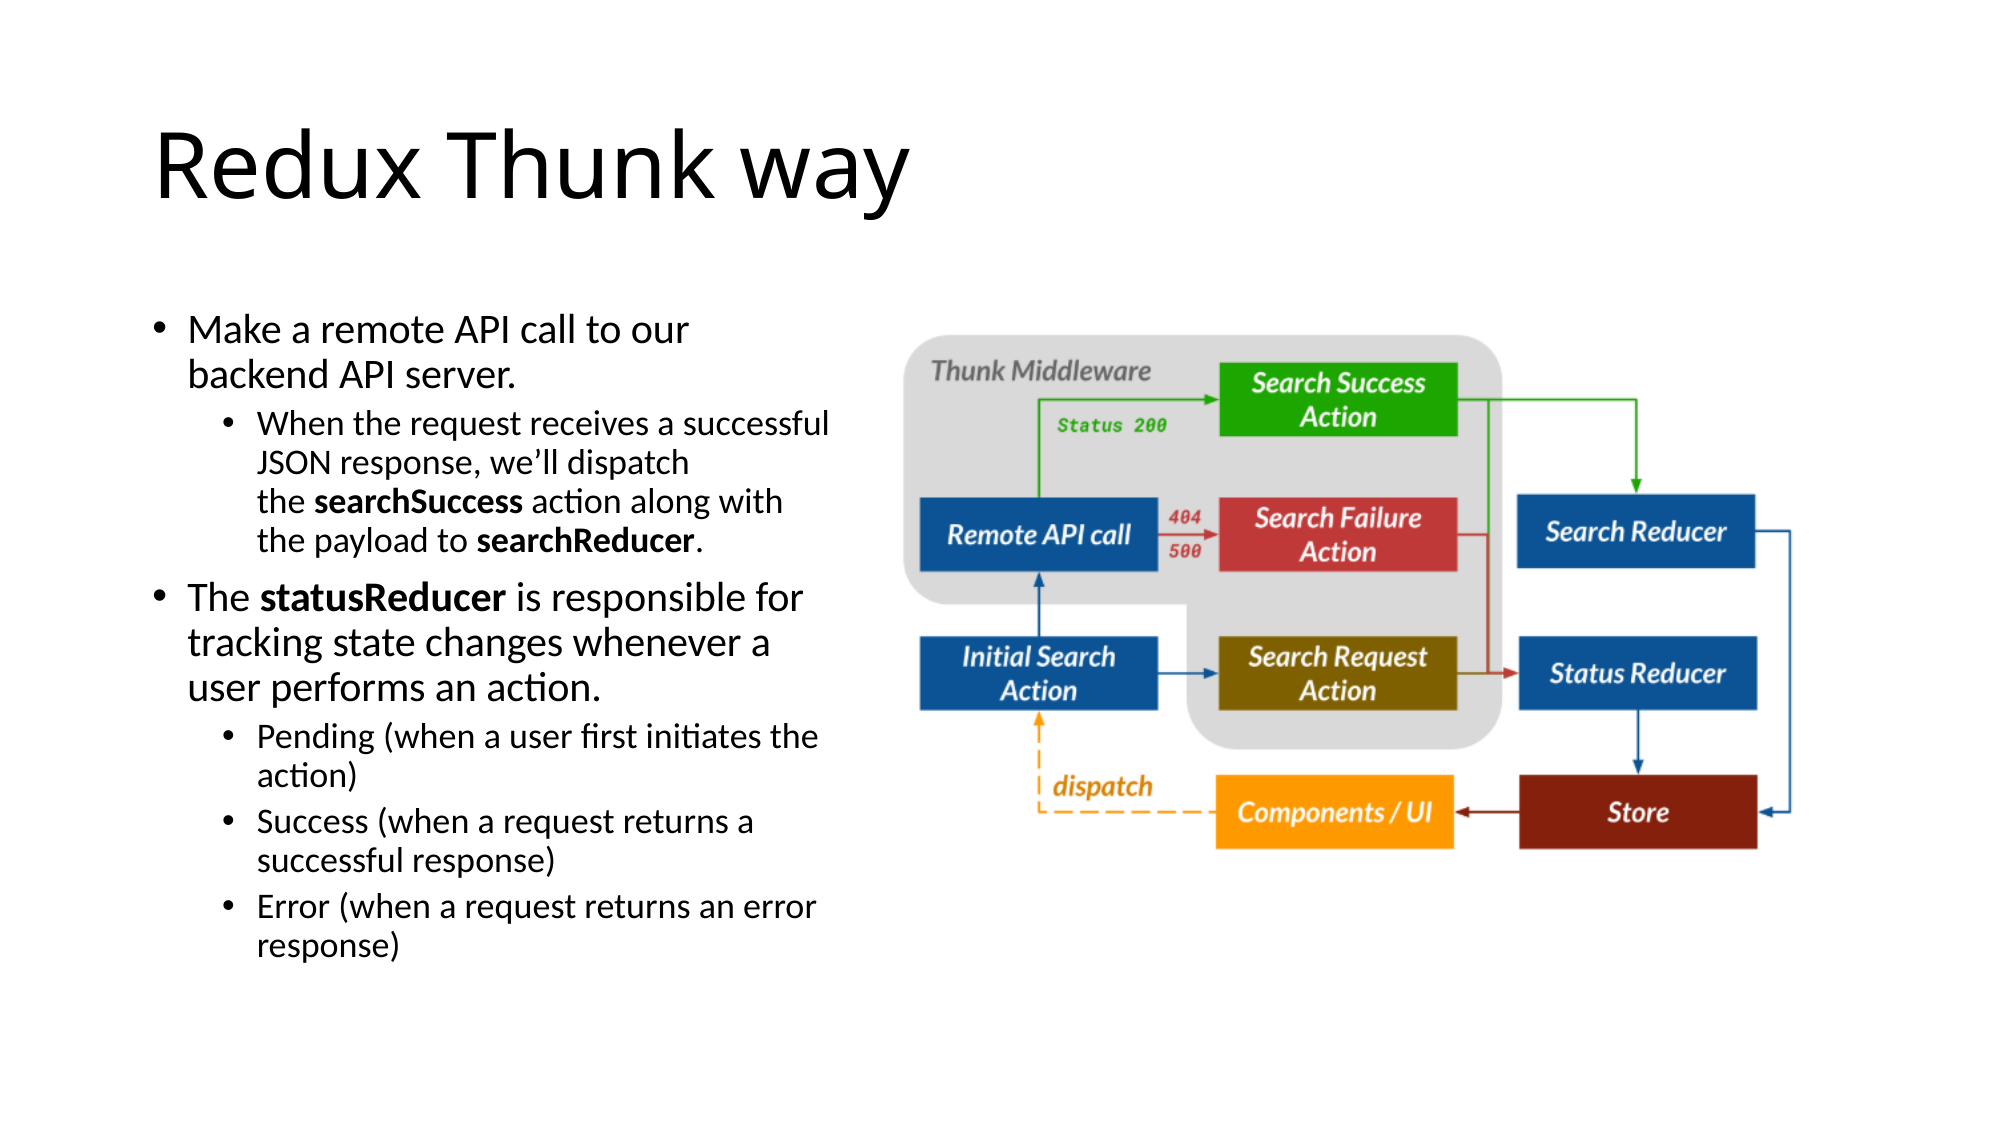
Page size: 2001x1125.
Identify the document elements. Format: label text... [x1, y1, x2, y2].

picture [894, 311, 1803, 867]
list Make a remote API call to our backend API server. When the request receives a successful JSON response, we’ll dispatch the searchSuccess action along with the payload to searchReducer. The statusReducer is responsible for tracking state changes whenever a user performs an action. Pending (when a user first initiates the action) Success (when a request returns a successful response) Error (when a request returns an error response) [137, 299, 847, 1015]
title Redux Thunk way [137, 59, 1863, 278]
